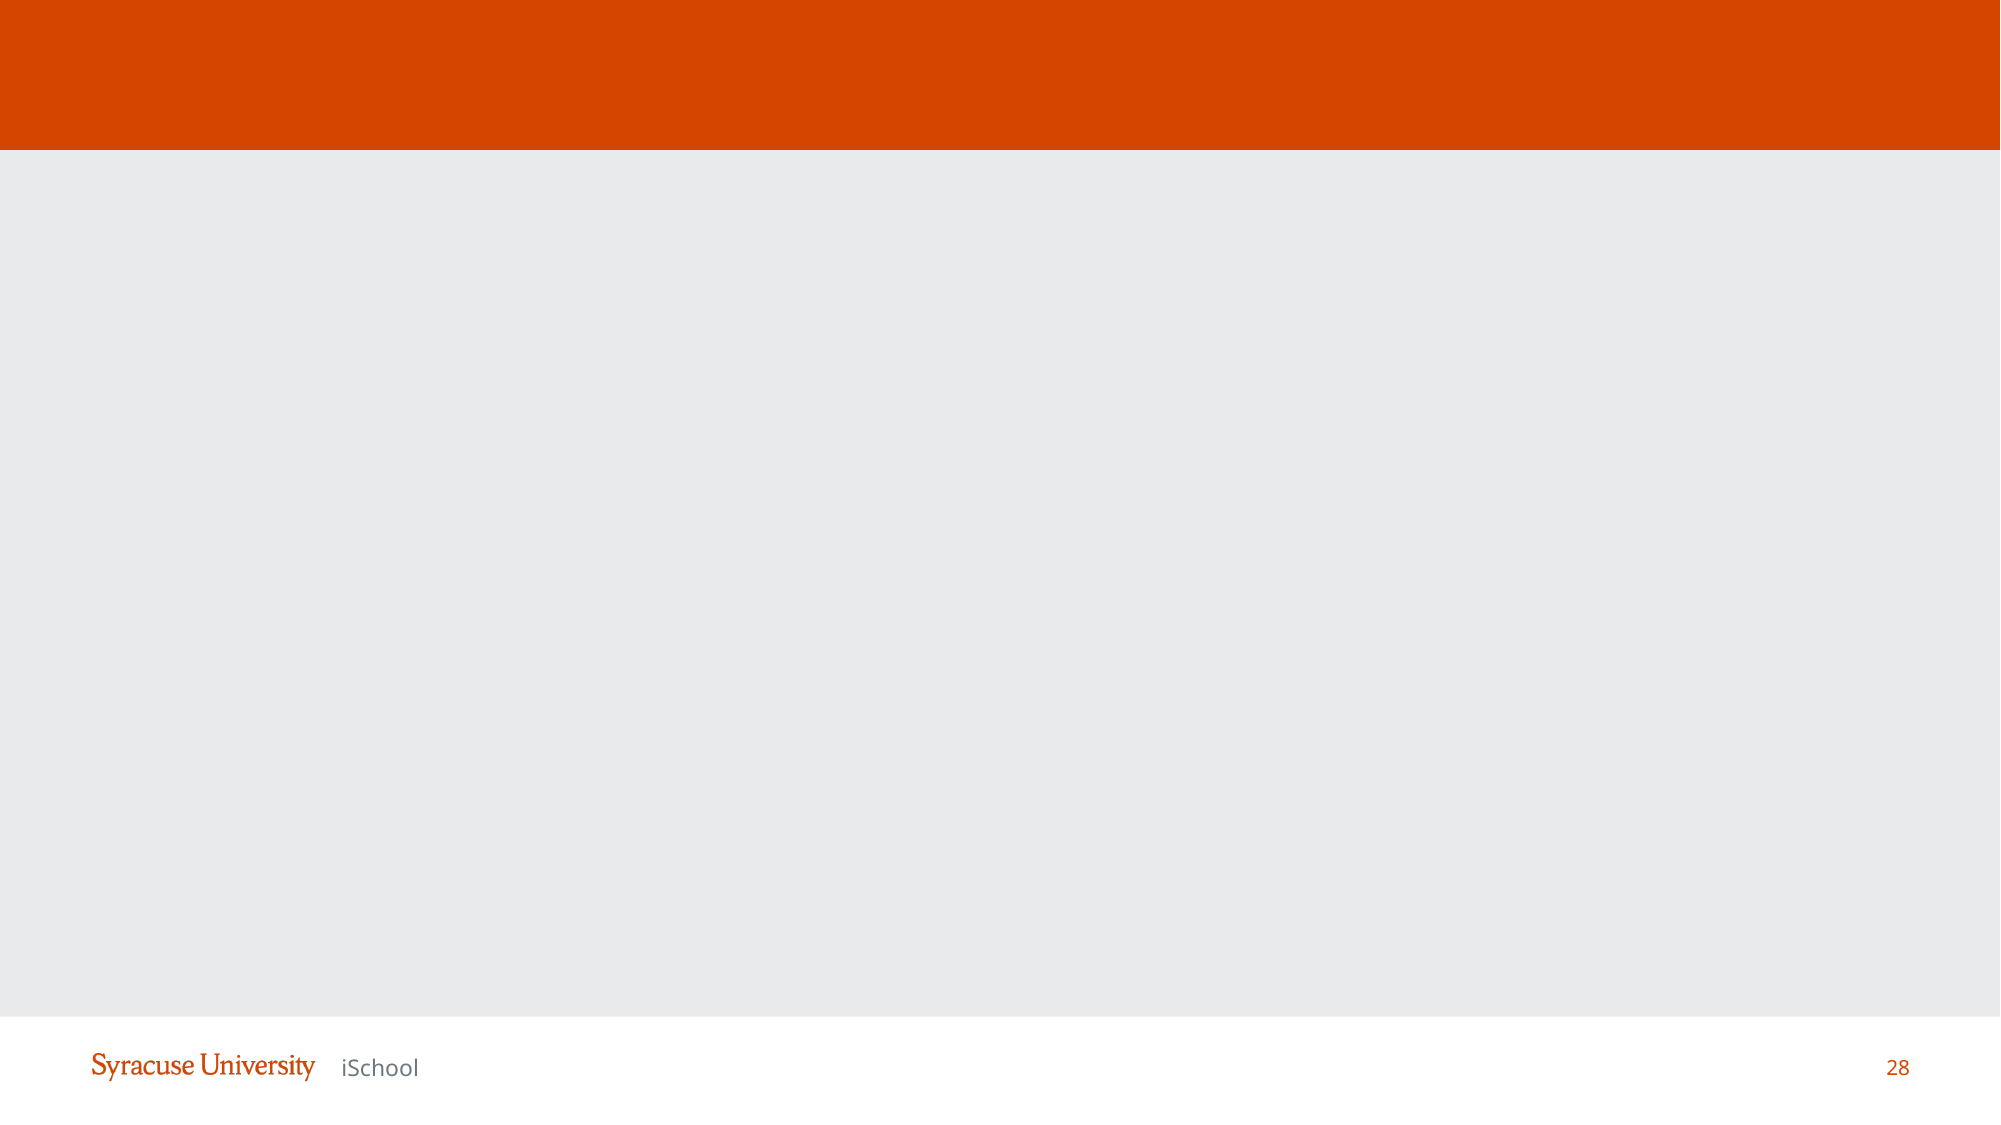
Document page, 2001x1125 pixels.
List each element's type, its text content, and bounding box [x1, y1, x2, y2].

list iSchool [326, 1039, 1788, 1099]
picture [91, 1052, 316, 1082]
slide_number 28 [1787, 1038, 1925, 1099]
